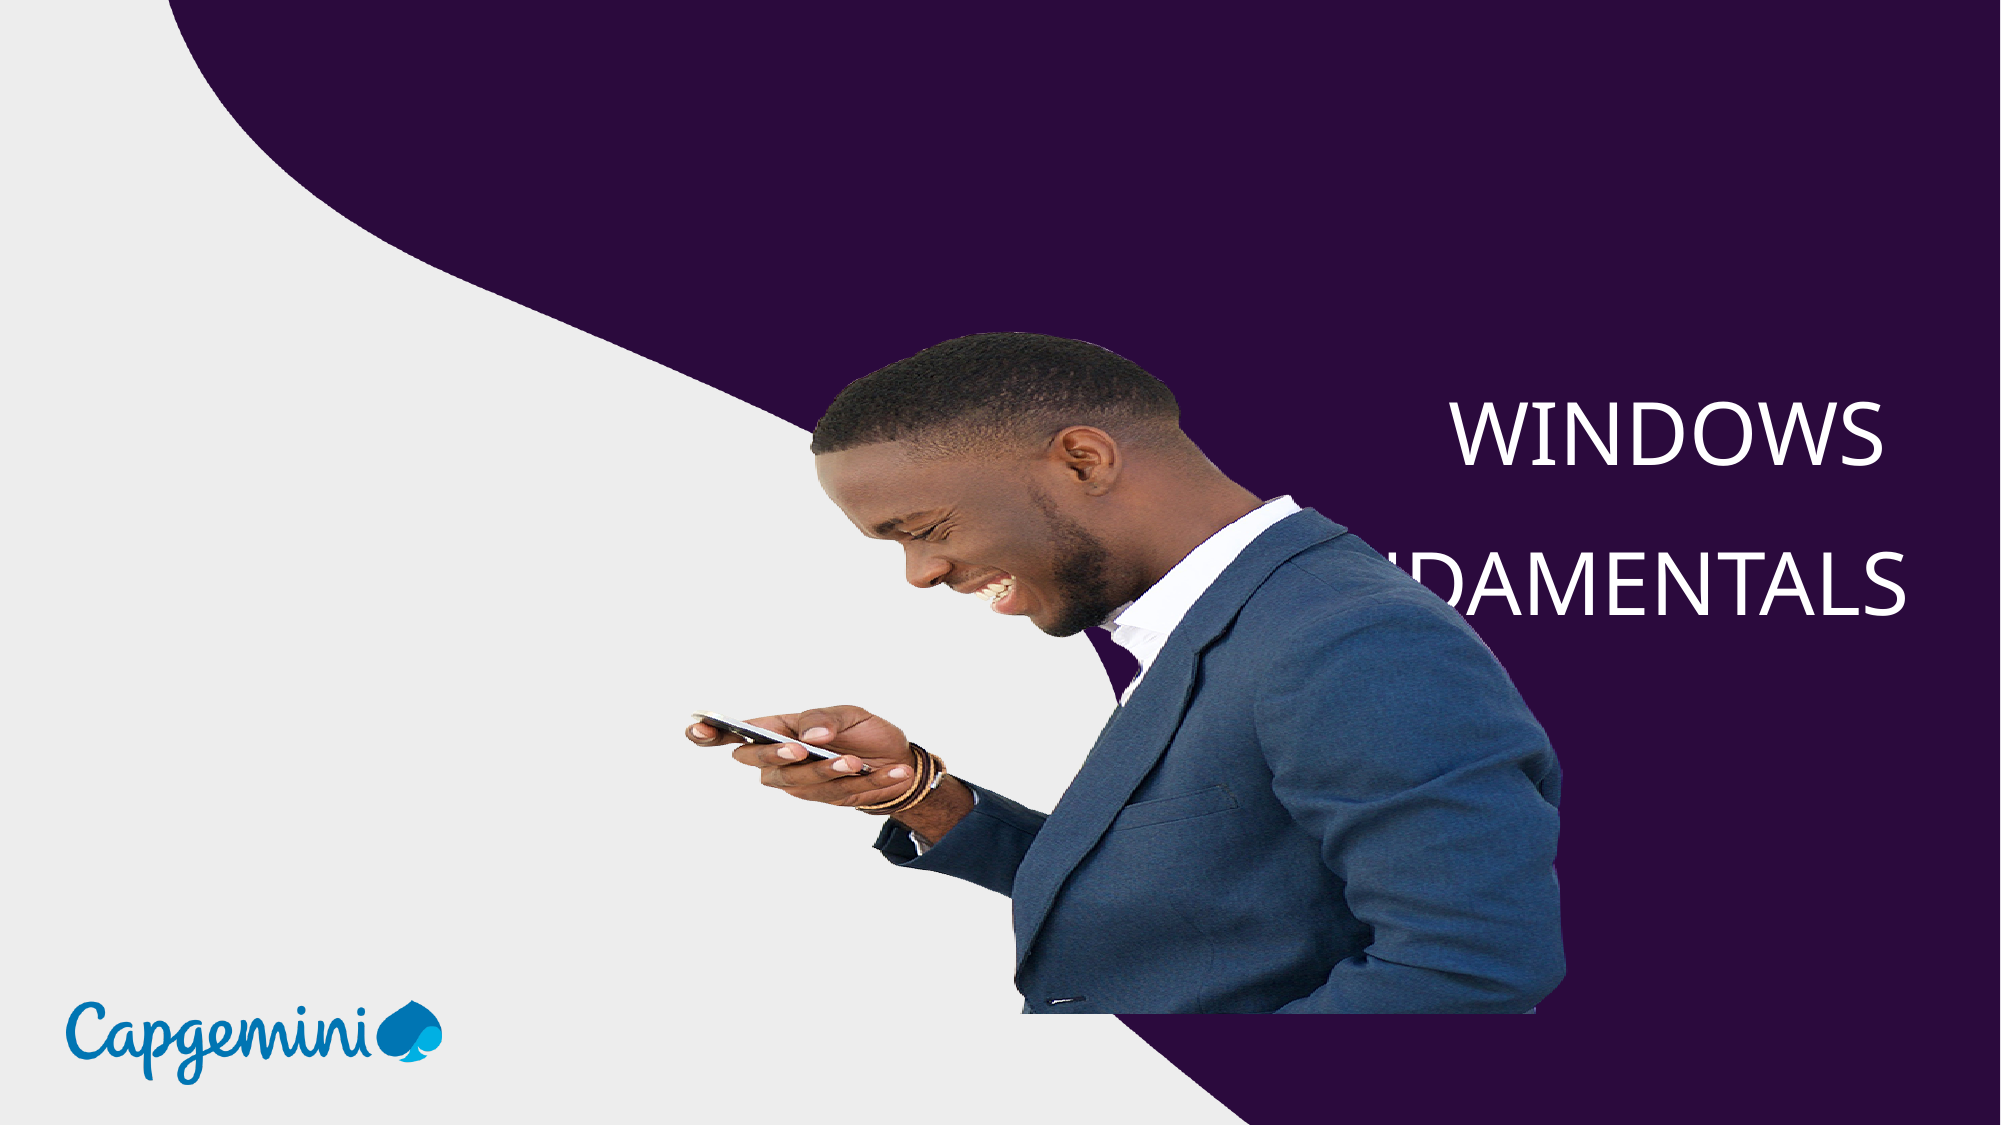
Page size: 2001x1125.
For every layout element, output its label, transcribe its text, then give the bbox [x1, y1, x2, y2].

picture [0, 0, 2001, 1125]
list WINDOWS FUNDAMENTALS [484, 128, 1910, 633]
picture [185, 1061, 195, 1079]
picture [217, 1027, 225, 1042]
